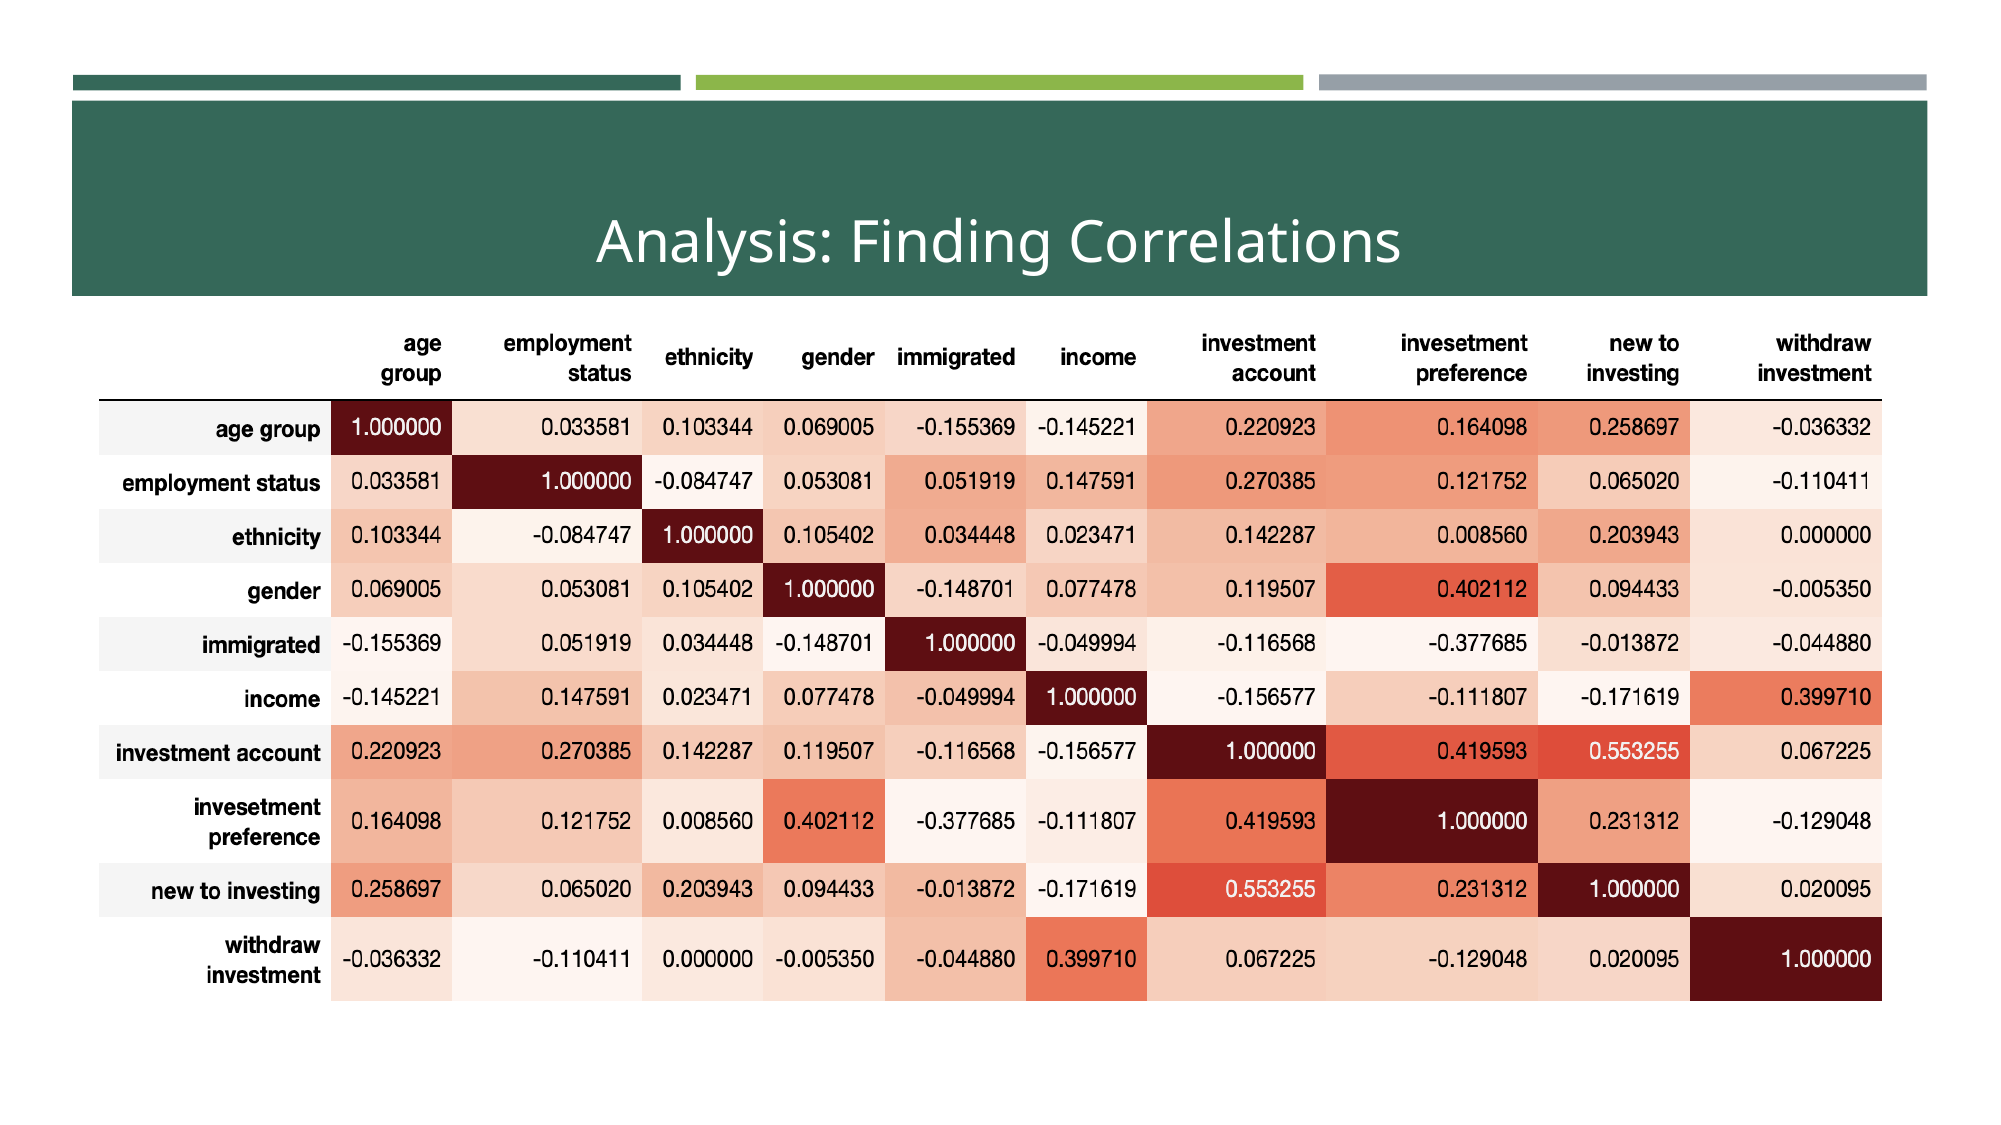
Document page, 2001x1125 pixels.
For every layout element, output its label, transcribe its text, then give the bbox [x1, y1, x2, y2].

picture [94, 307, 1905, 1043]
title Analysis: Finding Correlations [95, 115, 1905, 282]
